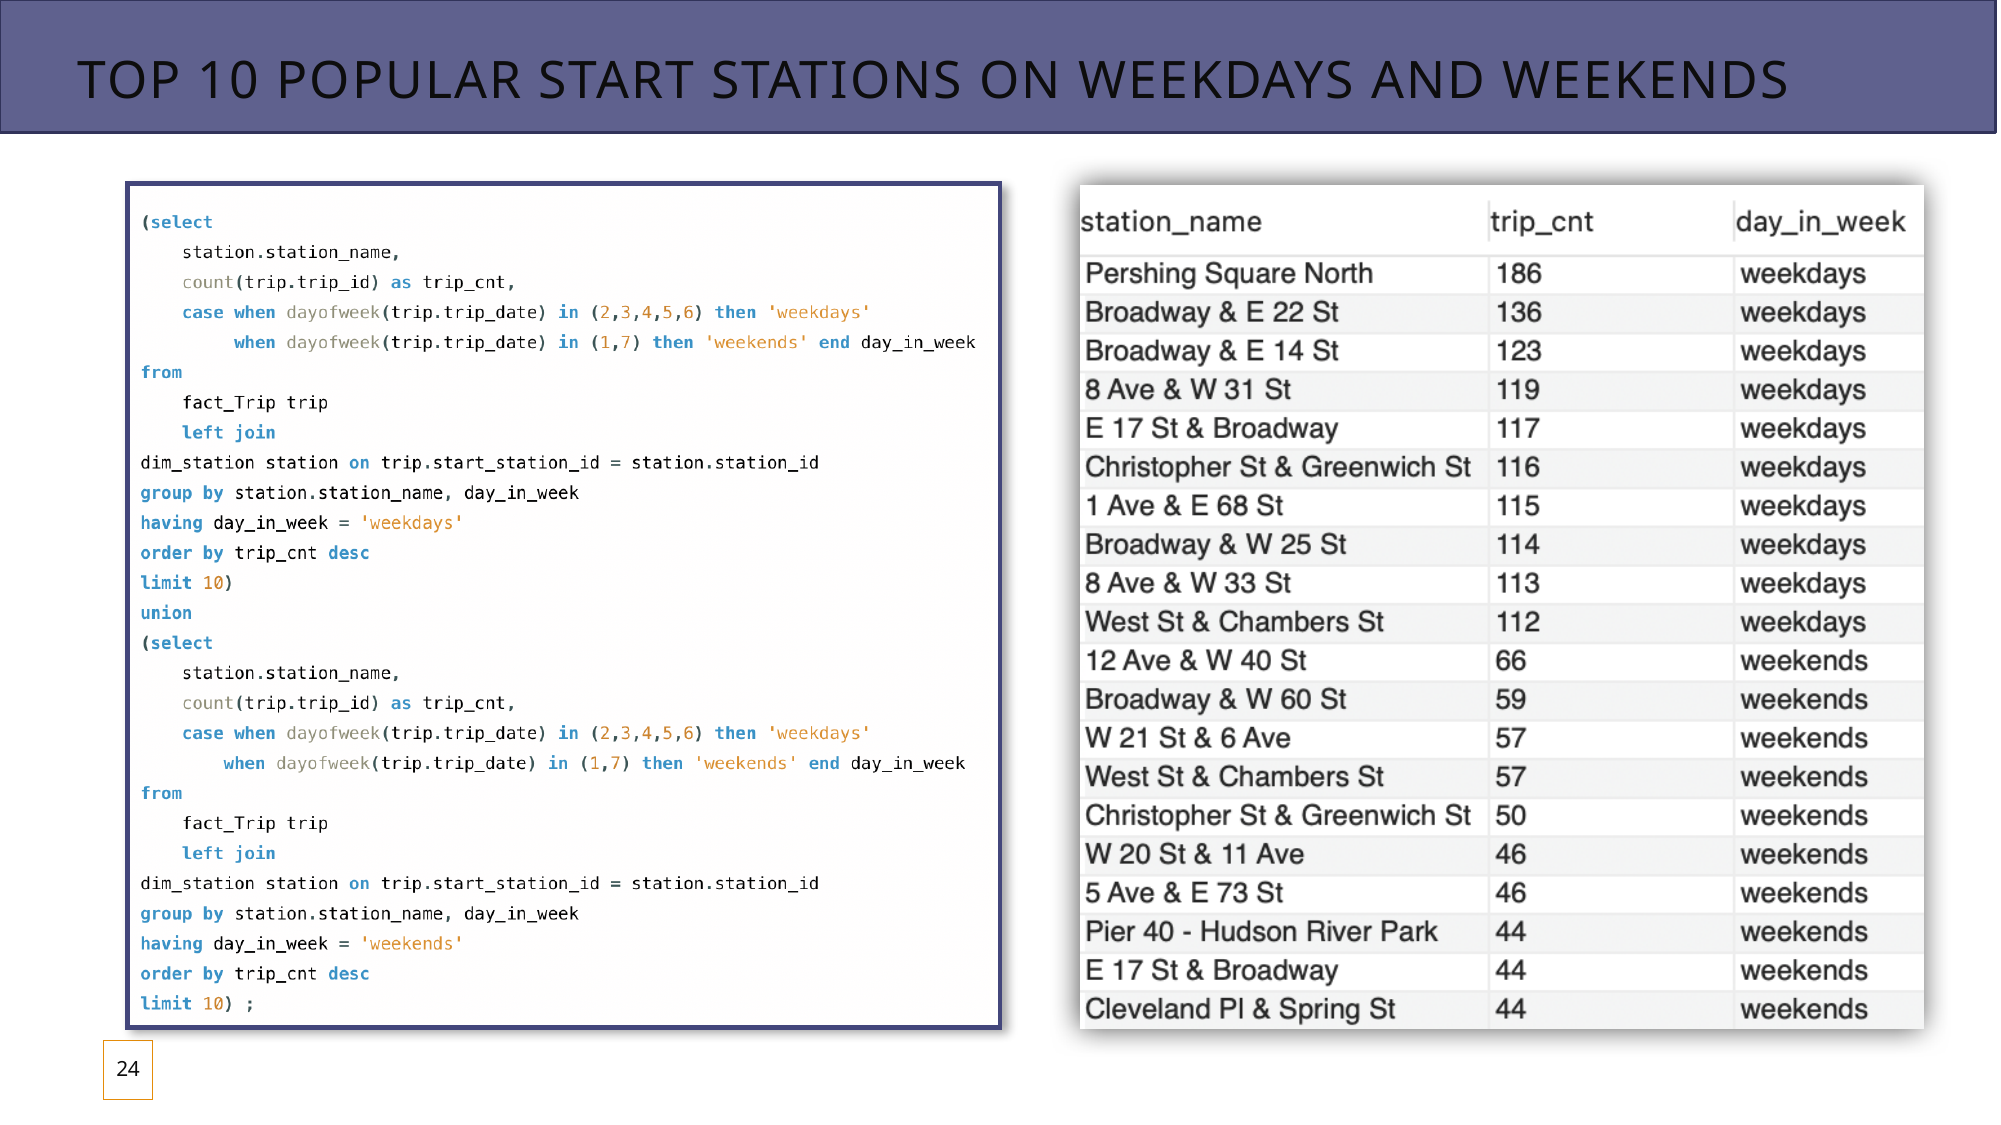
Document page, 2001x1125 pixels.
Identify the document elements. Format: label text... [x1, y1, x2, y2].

picture [1079, 185, 1924, 1029]
slide_number 24 [103, 1040, 153, 1100]
title Top 10 popular start stations on weekdays and weekends [62, 45, 1885, 118]
text_box [0, 0, 1997, 134]
picture [129, 185, 998, 1026]
